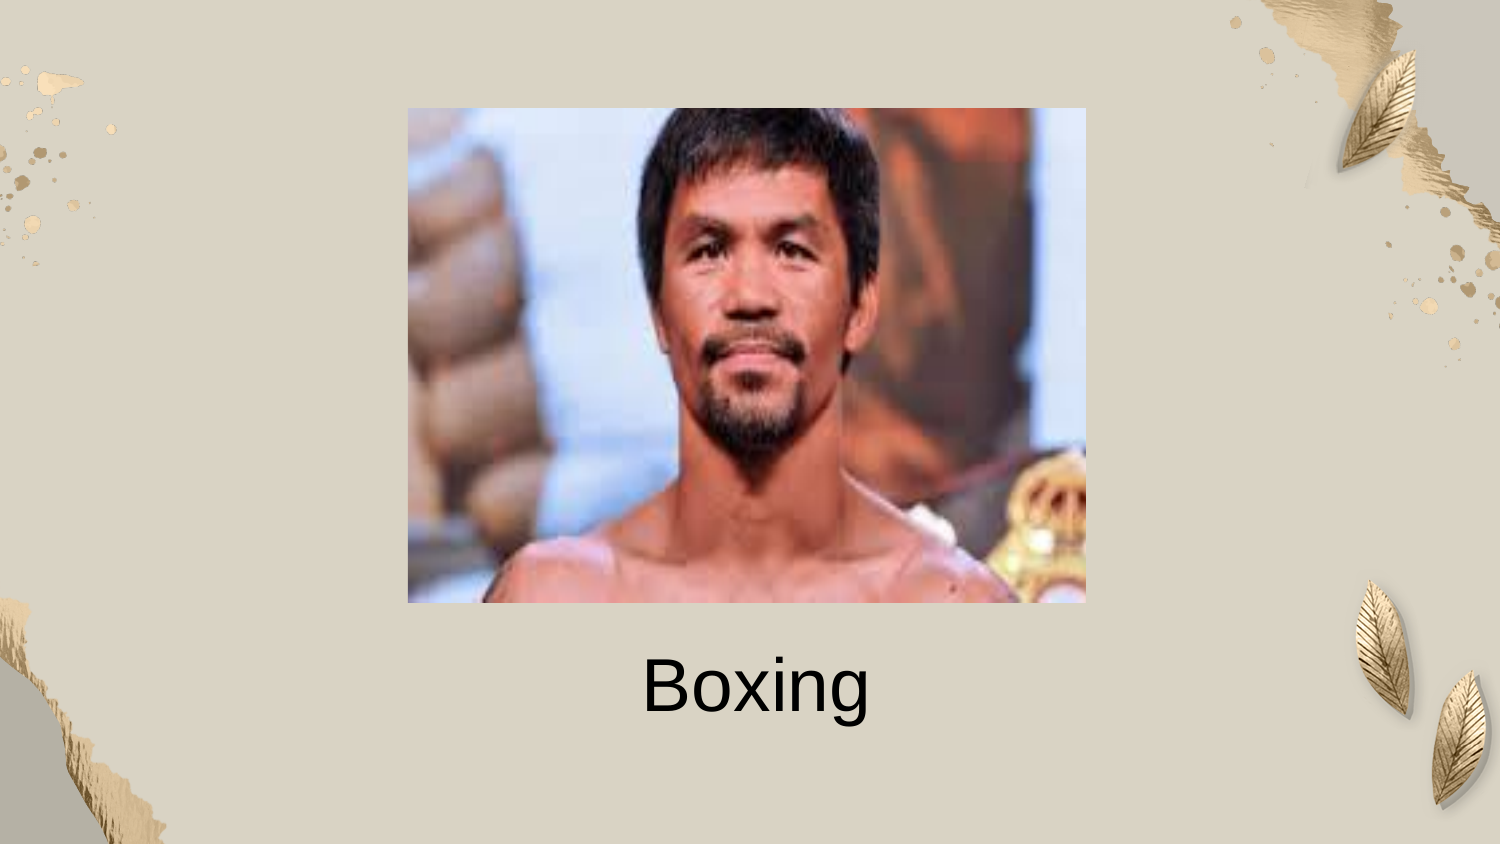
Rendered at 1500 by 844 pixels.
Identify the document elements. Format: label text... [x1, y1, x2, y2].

picture [407, 108, 1087, 603]
picture [1092, 0, 1500, 515]
picture [1323, 569, 1500, 832]
picture [0, 0, 368, 844]
text_box Boxing [627, 629, 1039, 734]
